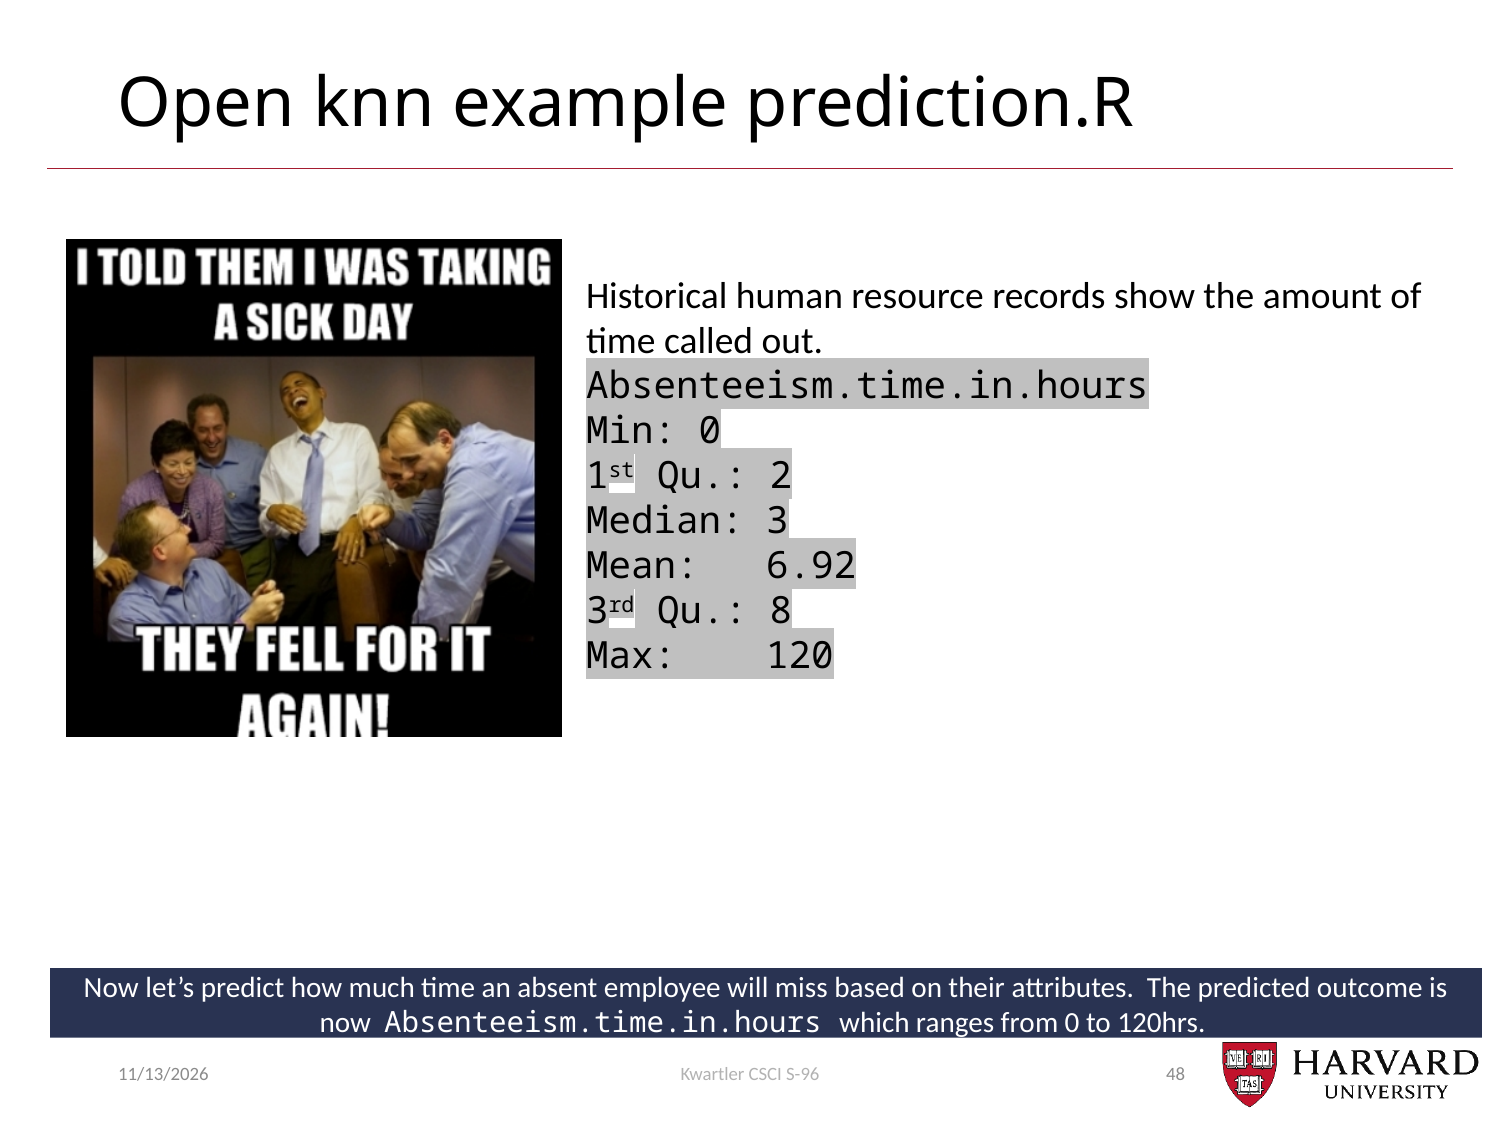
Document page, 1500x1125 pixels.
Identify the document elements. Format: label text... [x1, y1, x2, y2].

text_box Now let’s predict how much time an absent employee will miss based on their attributes. The predicted outcome is now Absenteeism.time.in.hours which ranges from 0 to 120hrs. [49, 967, 1483, 1039]
footer Kwartler CSCI S-96 [496, 1042, 1004, 1103]
slide_number 48 [1059, 1042, 1200, 1103]
text_box Historical human resource records show the amount of time called out. Absenteeism.time.in.hours Min: 0 1st Qu.: 2 Median: 3 Mean: 6.92 3rd Qu.: 8 Max: 120 [571, 263, 1465, 684]
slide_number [103, 1042, 441, 1103]
picture [66, 239, 562, 737]
title Open knn example prediction.R [103, 59, 1397, 157]
picture [1200, 1024, 1500, 1125]
